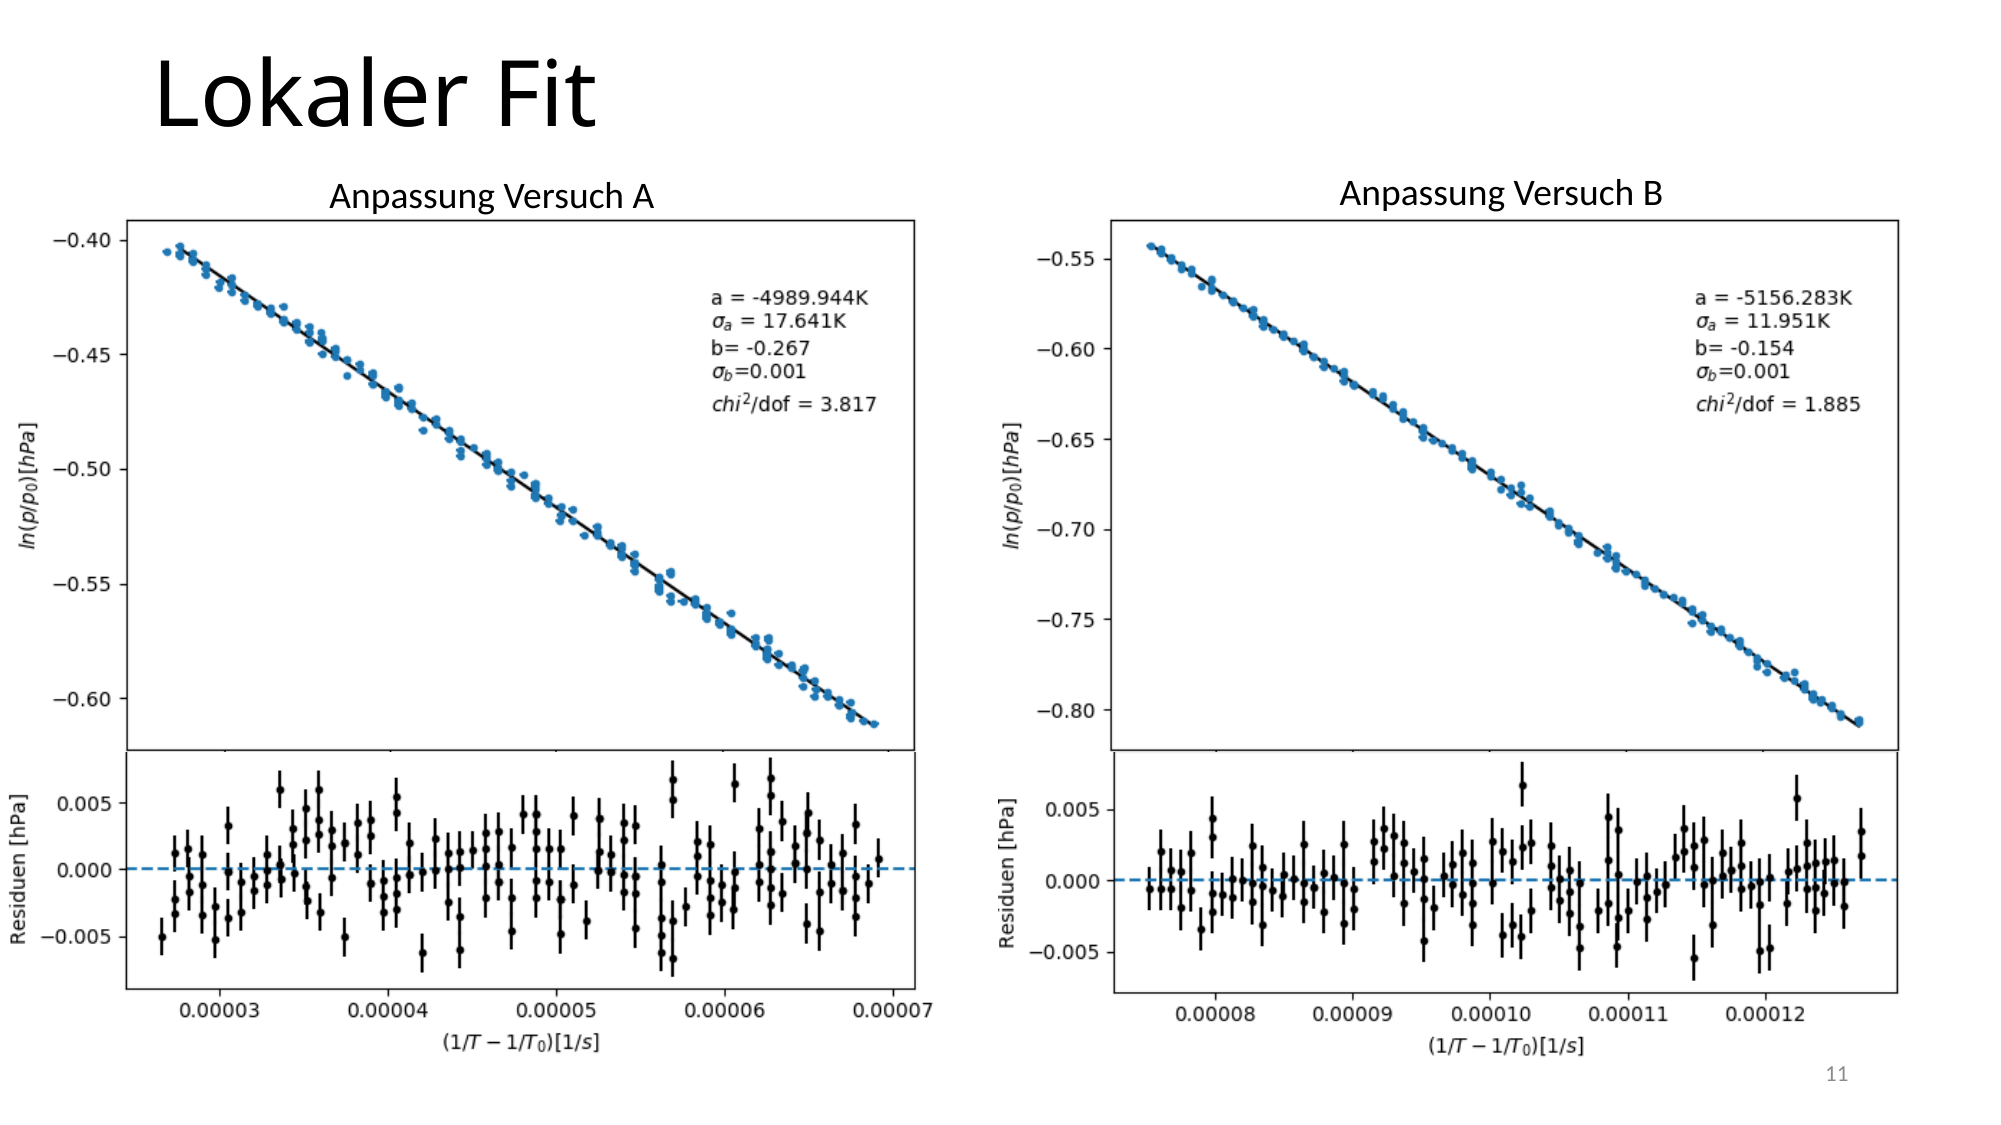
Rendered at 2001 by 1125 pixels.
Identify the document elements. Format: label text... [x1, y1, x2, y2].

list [0, 138, 984, 826]
slide_number 11 [1413, 1063, 1864, 1103]
picture [5, 752, 939, 1055]
title Lokaler Fit [137, 0, 1863, 138]
picture [984, 138, 2000, 1063]
